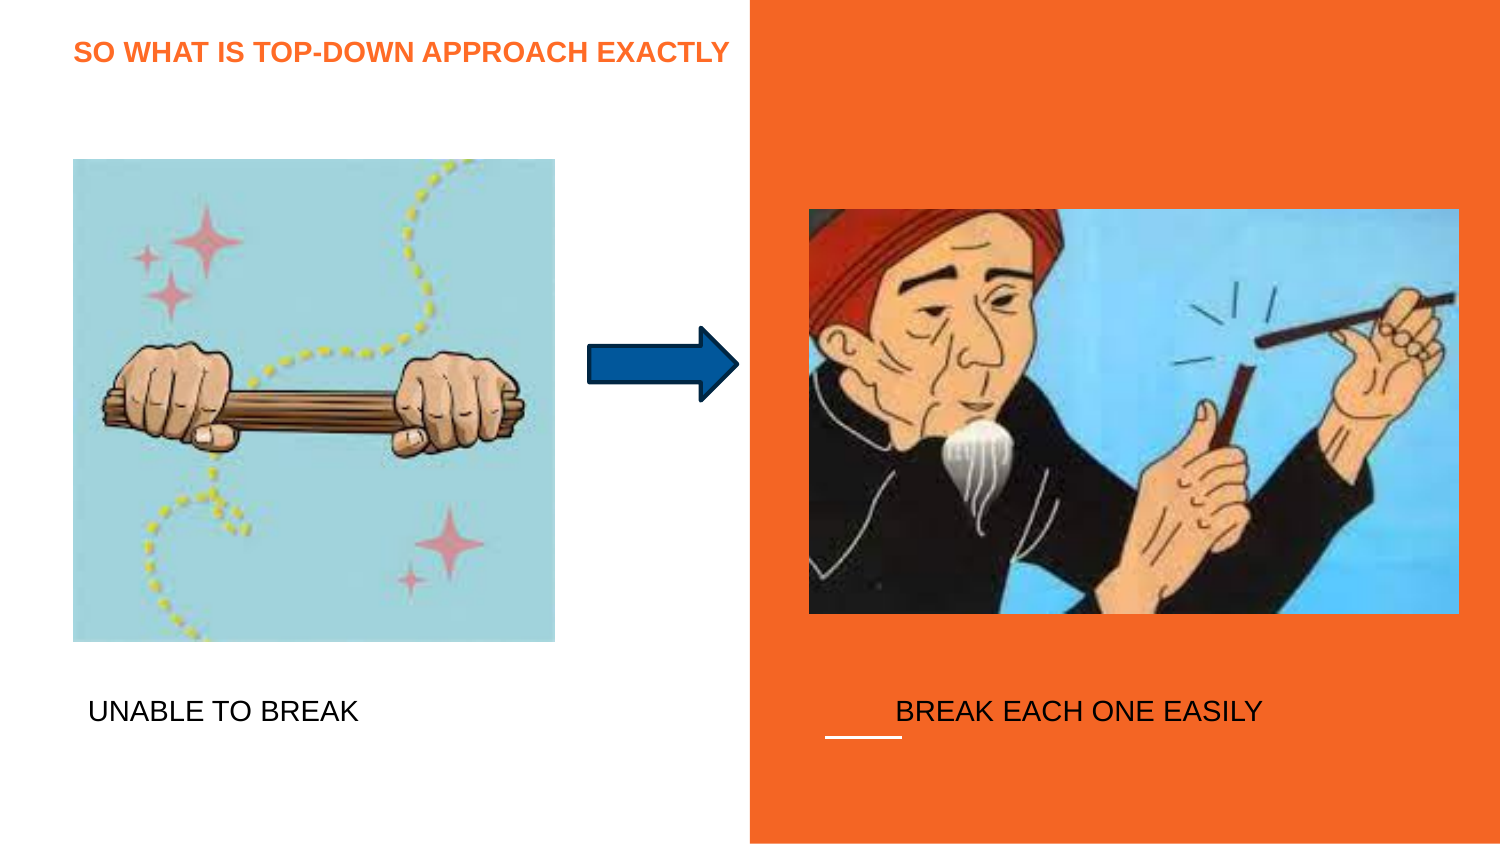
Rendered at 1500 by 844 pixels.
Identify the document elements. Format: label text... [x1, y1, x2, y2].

text_box [587, 325, 740, 403]
picture [72, 159, 556, 642]
text_box BREAK EACH ONE EASILY [880, 684, 1363, 735]
text_box SO WHAT IS TOP-DOWN APPROACH EXACTLY [58, 26, 1037, 76]
picture [809, 209, 1460, 615]
text_box UNABLE TO BREAK [73, 684, 555, 735]
